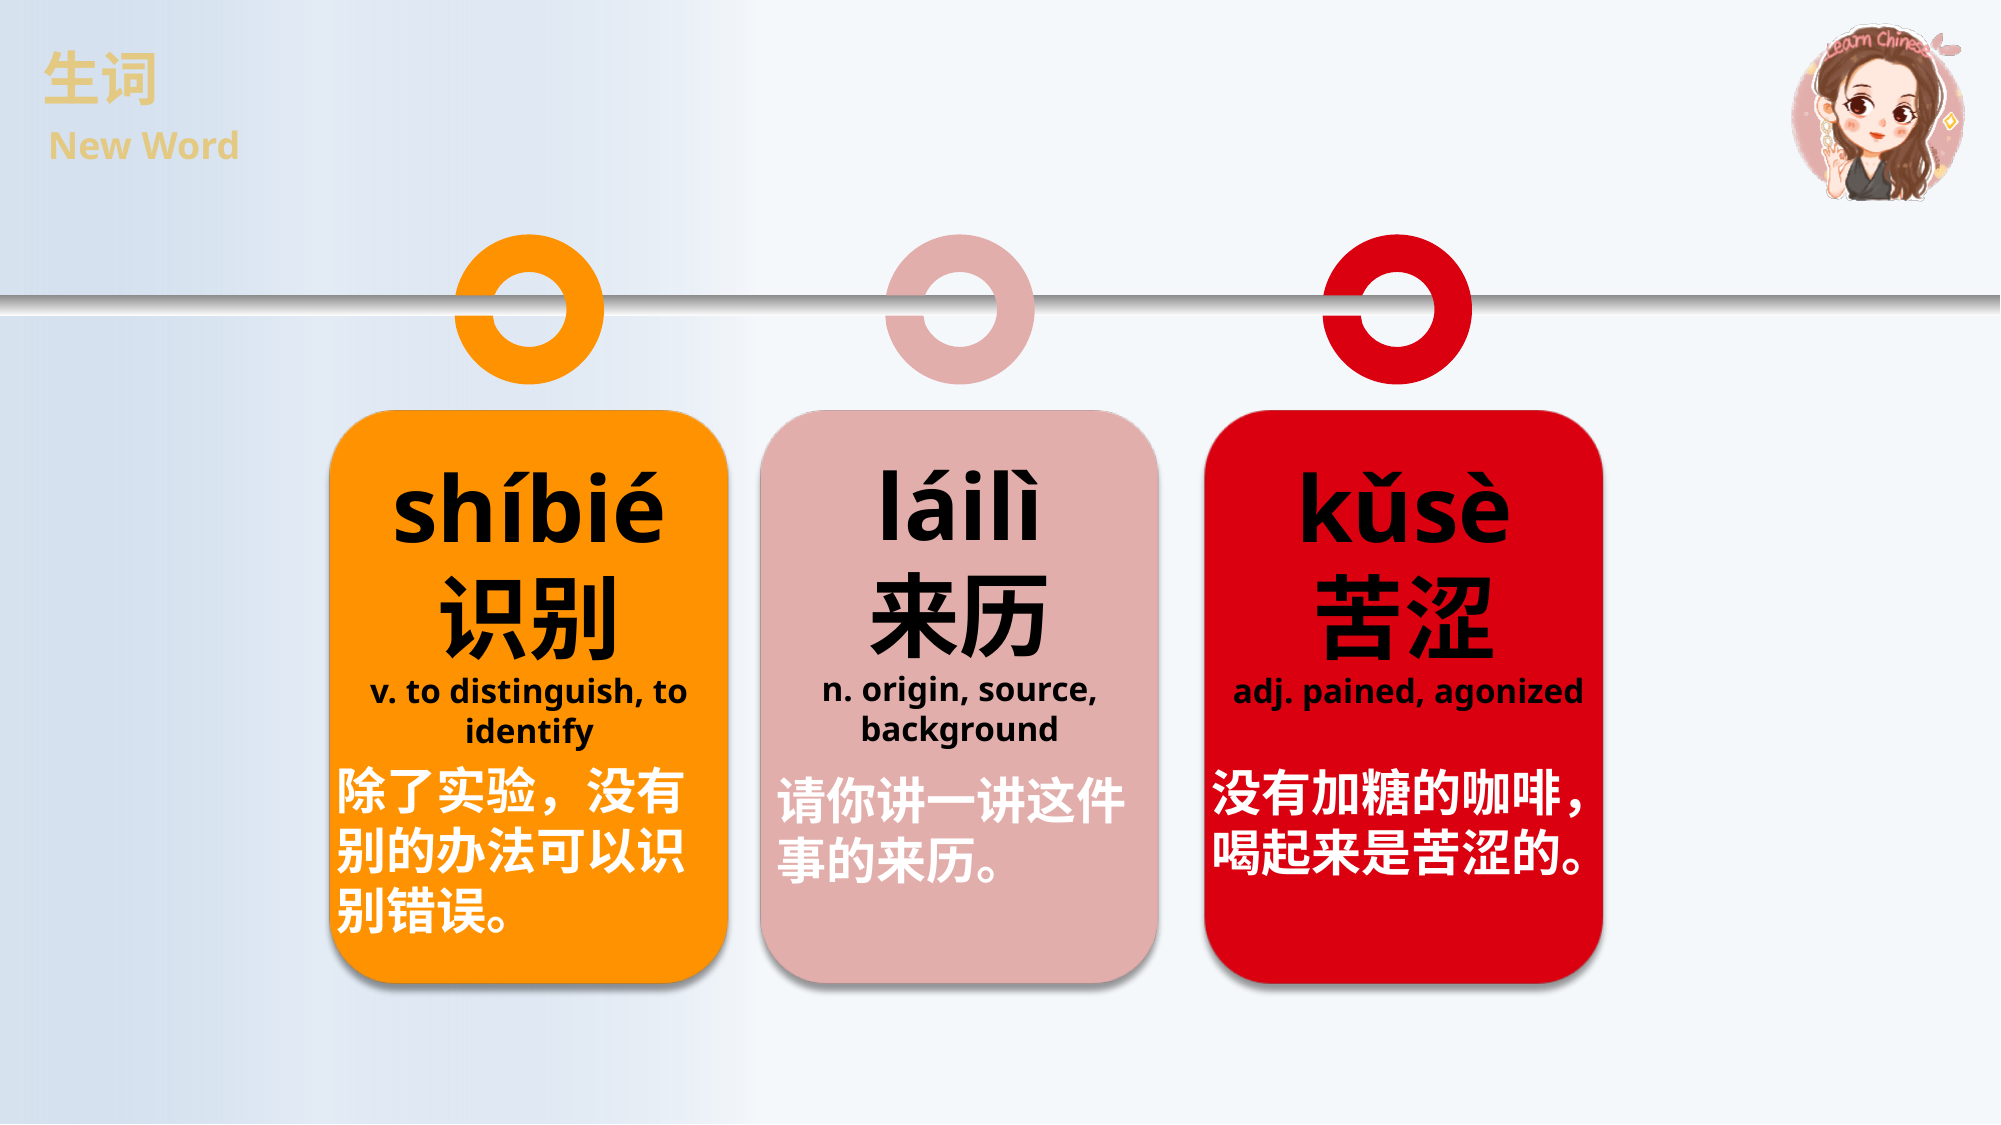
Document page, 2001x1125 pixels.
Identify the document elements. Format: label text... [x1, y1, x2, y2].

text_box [752, 234, 1168, 1001]
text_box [1196, 234, 1613, 1001]
picture [0, 0, 2001, 1125]
text_box 除了实验，没有别的办法可以识别错误。 [321, 1001, 738, 1007]
text_box [1613, 294, 2000, 317]
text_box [321, 234, 738, 1001]
text_box 生词 [27, 35, 174, 120]
text_box 请你讲一讲这件事的来历。 [1168, 762, 1178, 957]
text_box [0, 294, 321, 317]
text_box [738, 294, 752, 317]
text_box New Word [33, 115, 256, 175]
text_box [1168, 294, 1196, 317]
